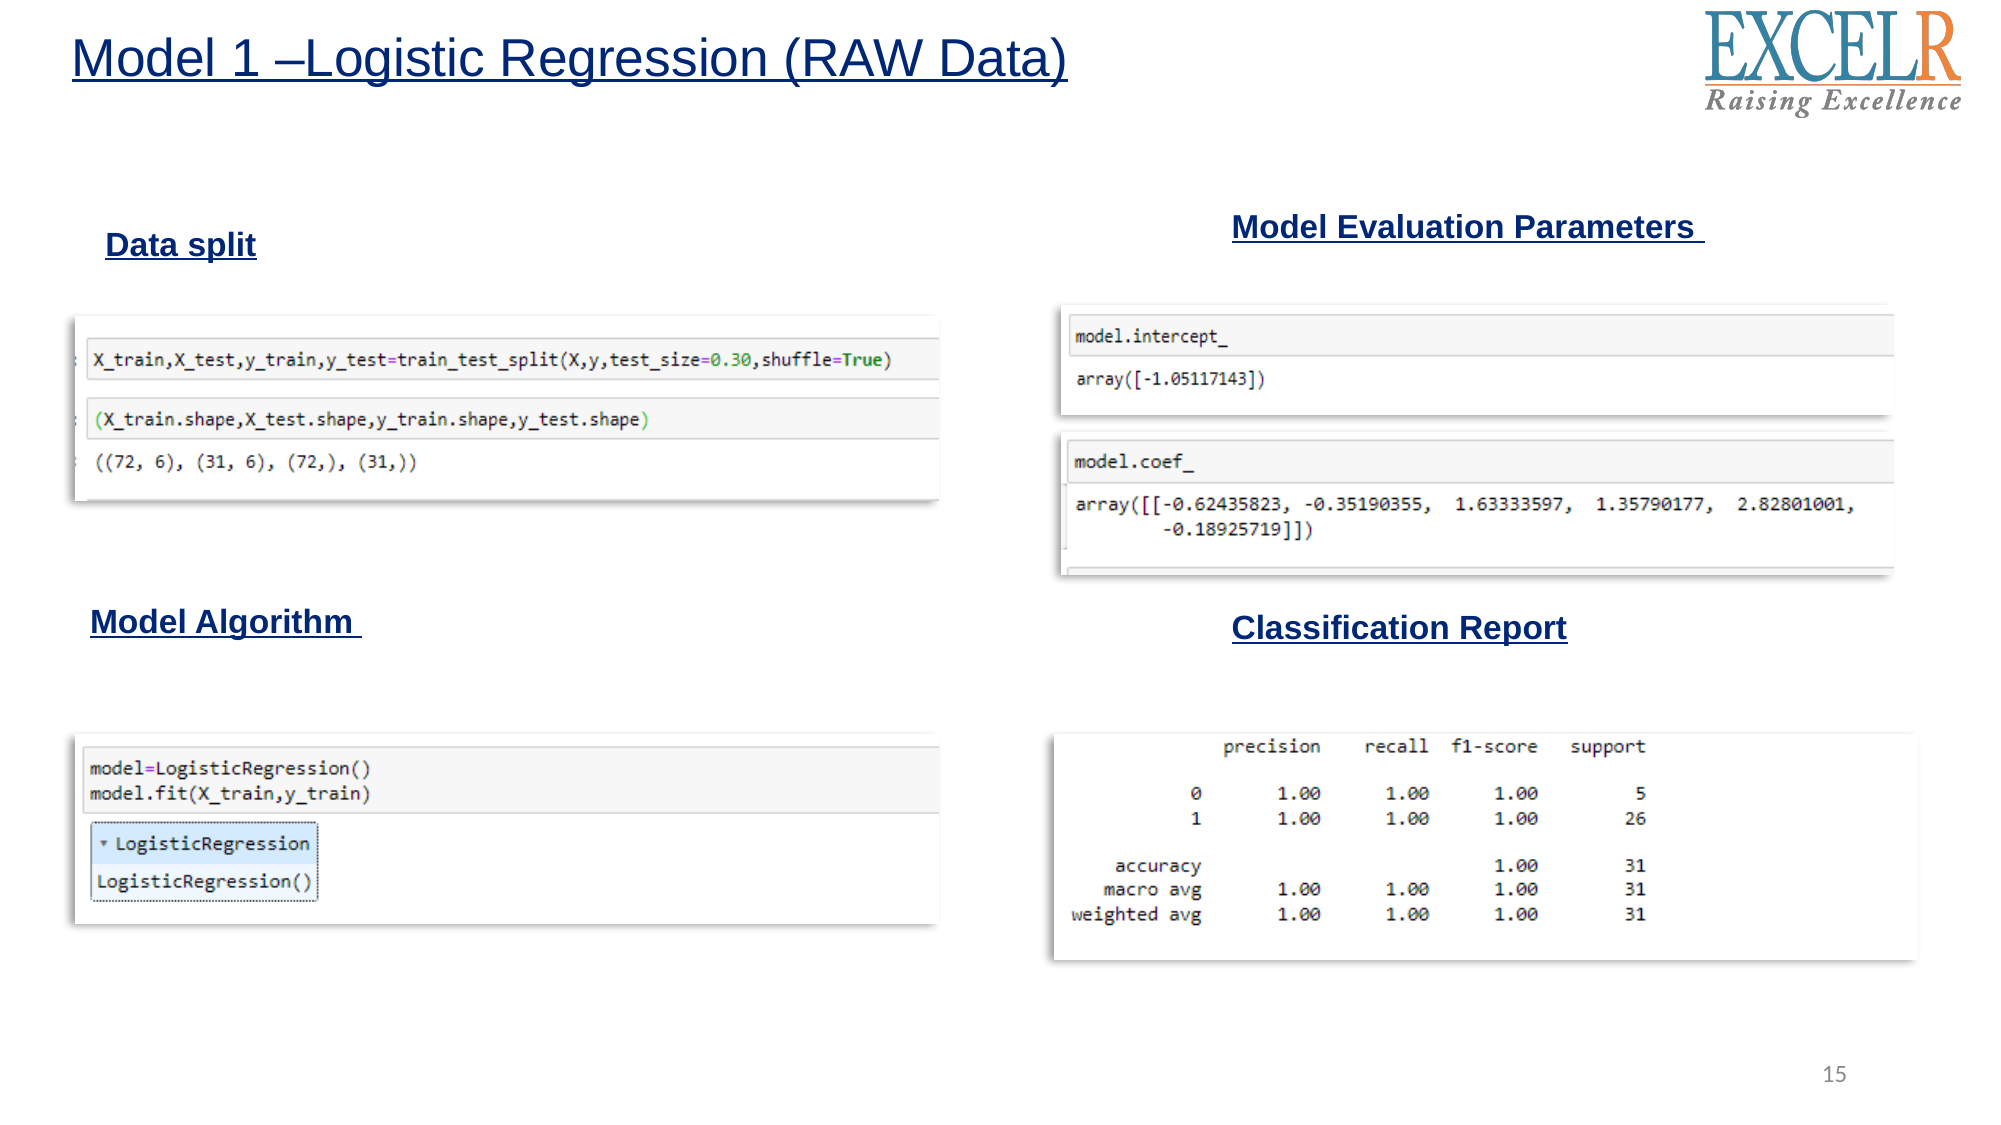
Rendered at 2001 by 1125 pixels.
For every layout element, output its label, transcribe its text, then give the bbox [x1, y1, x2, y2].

text_box Classification Report [1216, 602, 1728, 732]
slide_number 15 [1412, 1042, 1863, 1103]
text_box Model Algorithm [75, 596, 587, 732]
text_box Data split [90, 218, 602, 314]
picture [1061, 305, 1894, 415]
picture [1054, 734, 1918, 960]
picture [74, 316, 940, 501]
picture [74, 734, 940, 924]
picture [1061, 432, 1894, 575]
title Model 1 –Logistic Regression (RAW Data) [56, 22, 1583, 160]
text_box Model Evaluation Parameters [1216, 201, 1728, 303]
picture [1705, 10, 1961, 118]
